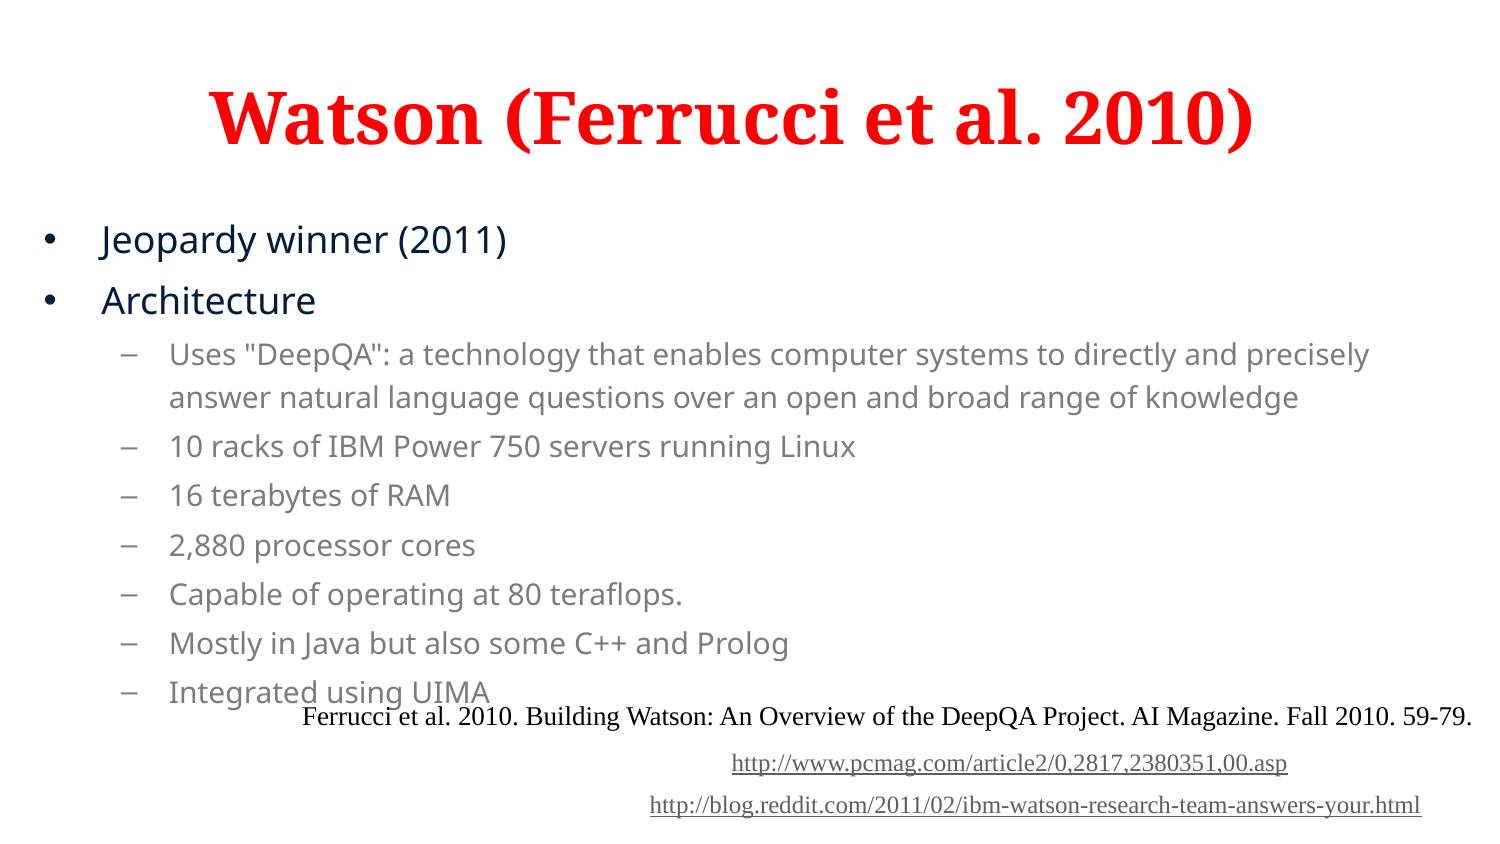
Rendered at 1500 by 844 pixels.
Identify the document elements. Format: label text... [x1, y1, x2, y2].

title Watson (Ferrucci et al. 2010) [41, 64, 1425, 180]
text_box http://www.pcmag.com/article2/0,2817,2380351,00.asp [716, 739, 1467, 784]
text_box Ferrucci et al. 2010. Building Watson: An Overview of the DeepQA Project. AI Magazine. Fall 2010. 59-79. [287, 691, 1500, 739]
text_box http://blog.reddit.com/2011/02/ibm-watson-research-team-answers-your.html [634, 781, 1478, 827]
list Jeopardy winner (2011) Architecture Uses "DeepQA": a technology that enables computer systems to directly and precisely answer natural language questions over an open and broad range of knowledge 10 racks of IBM Power 750 servers running Linux 16 terabytes of RAM 2,880 processor cores Capable of operating at 80 teraflops. Mostly in Java but also some C++ and Prolog Integrated using UIMA [28, 199, 1425, 728]
